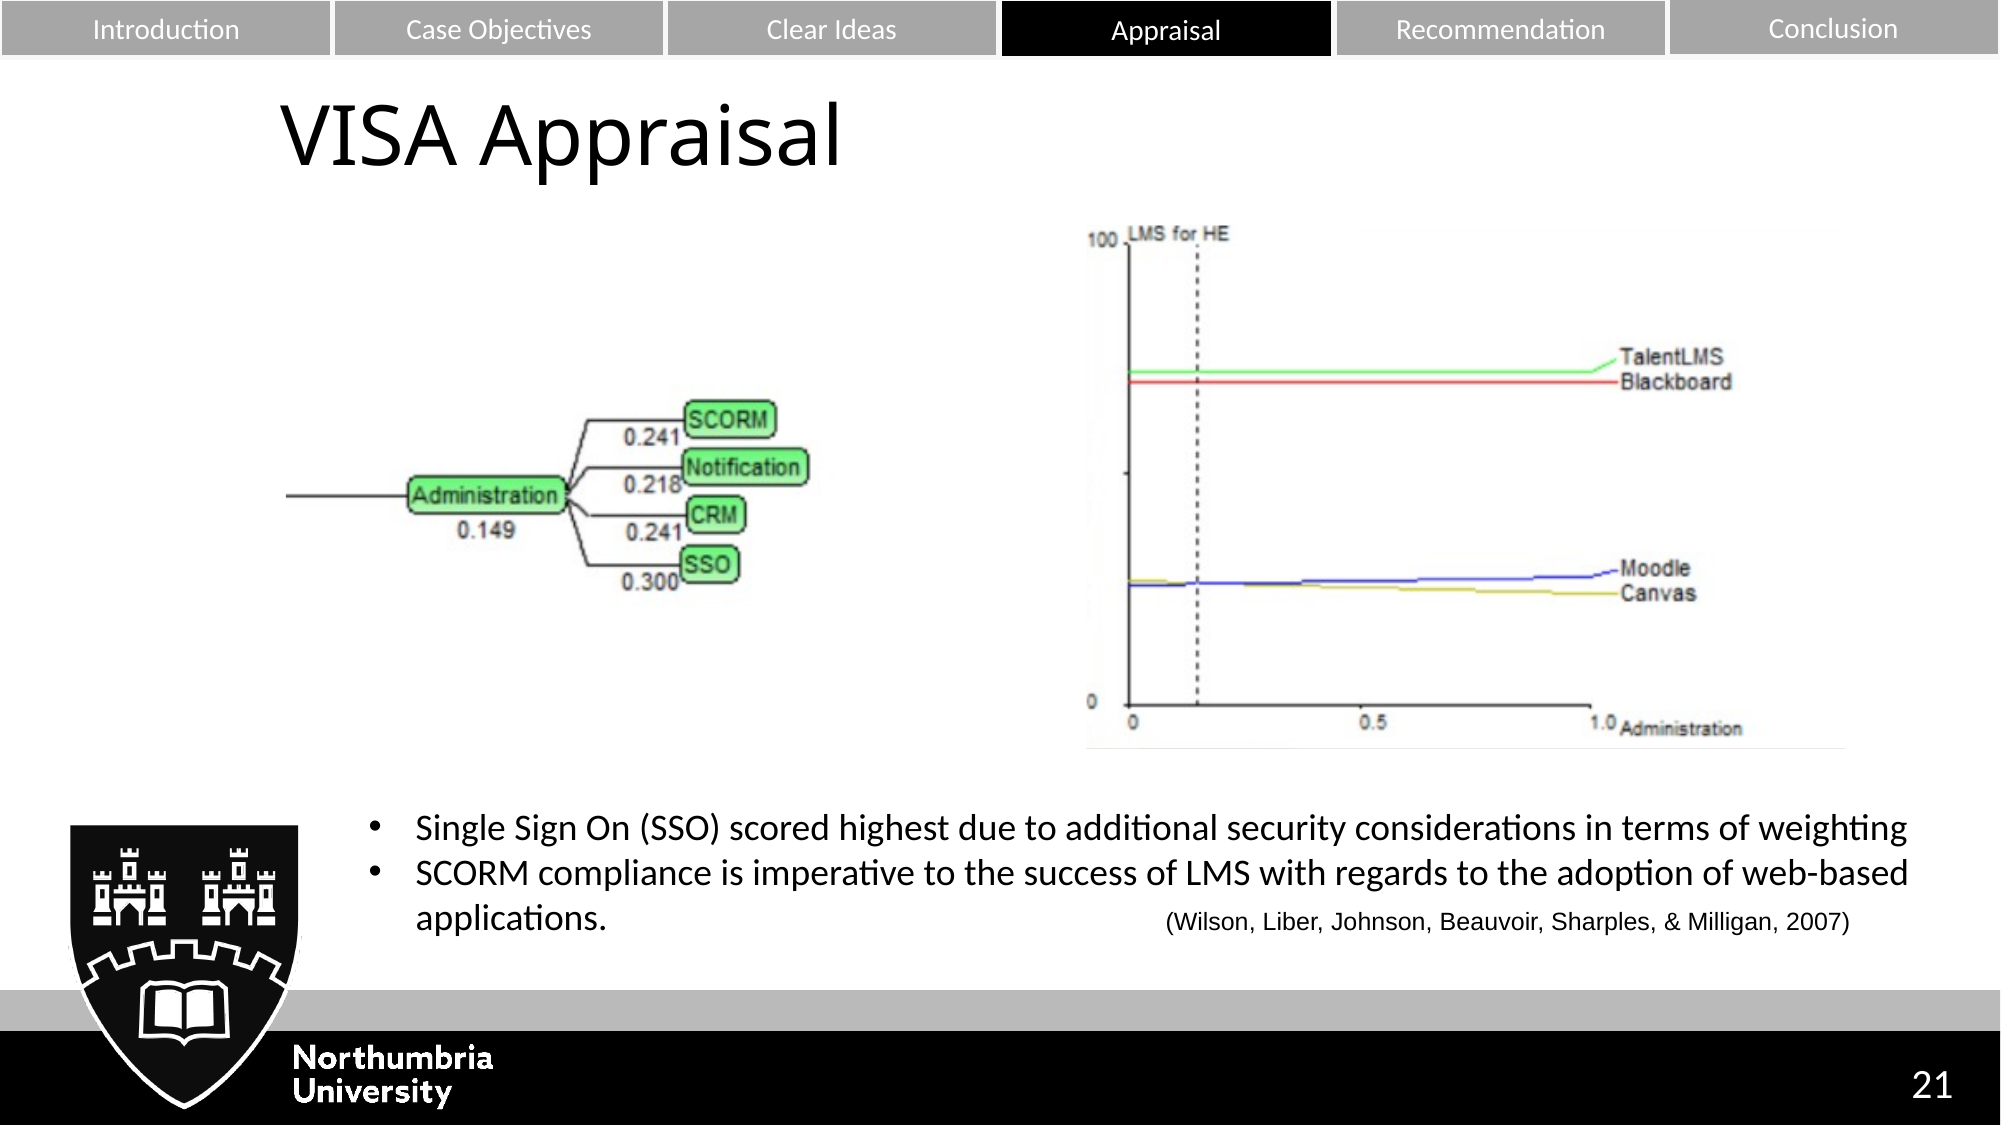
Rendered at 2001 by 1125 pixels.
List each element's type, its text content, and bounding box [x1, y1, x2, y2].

text_box Introduction [0, 0, 332, 58]
text_box Case Objectives [332, 0, 664, 58]
text_box Appraisal [999, 0, 1334, 59]
text_box VISA Appraisal [265, 75, 1715, 190]
picture [1086, 225, 1846, 749]
text_box Conclusion [1666, 0, 2000, 58]
picture [285, 351, 1010, 623]
text_box Clear Ideas [664, 0, 999, 58]
text_box Recommendation [1334, 0, 1666, 58]
slide_number 21 [1518, 1052, 1969, 1112]
text_box Single Sign On (SSO) scored highest due to additional security considerations in terms of weighting SCORM compliance is imperative to the success of LMS with regards to the adoption of web-based applications. (Wilson, Liber, Johnson, Beauvoir, Sharples, & Milligan, 2007) [353, 795, 1933, 945]
picture [66, 821, 493, 1112]
